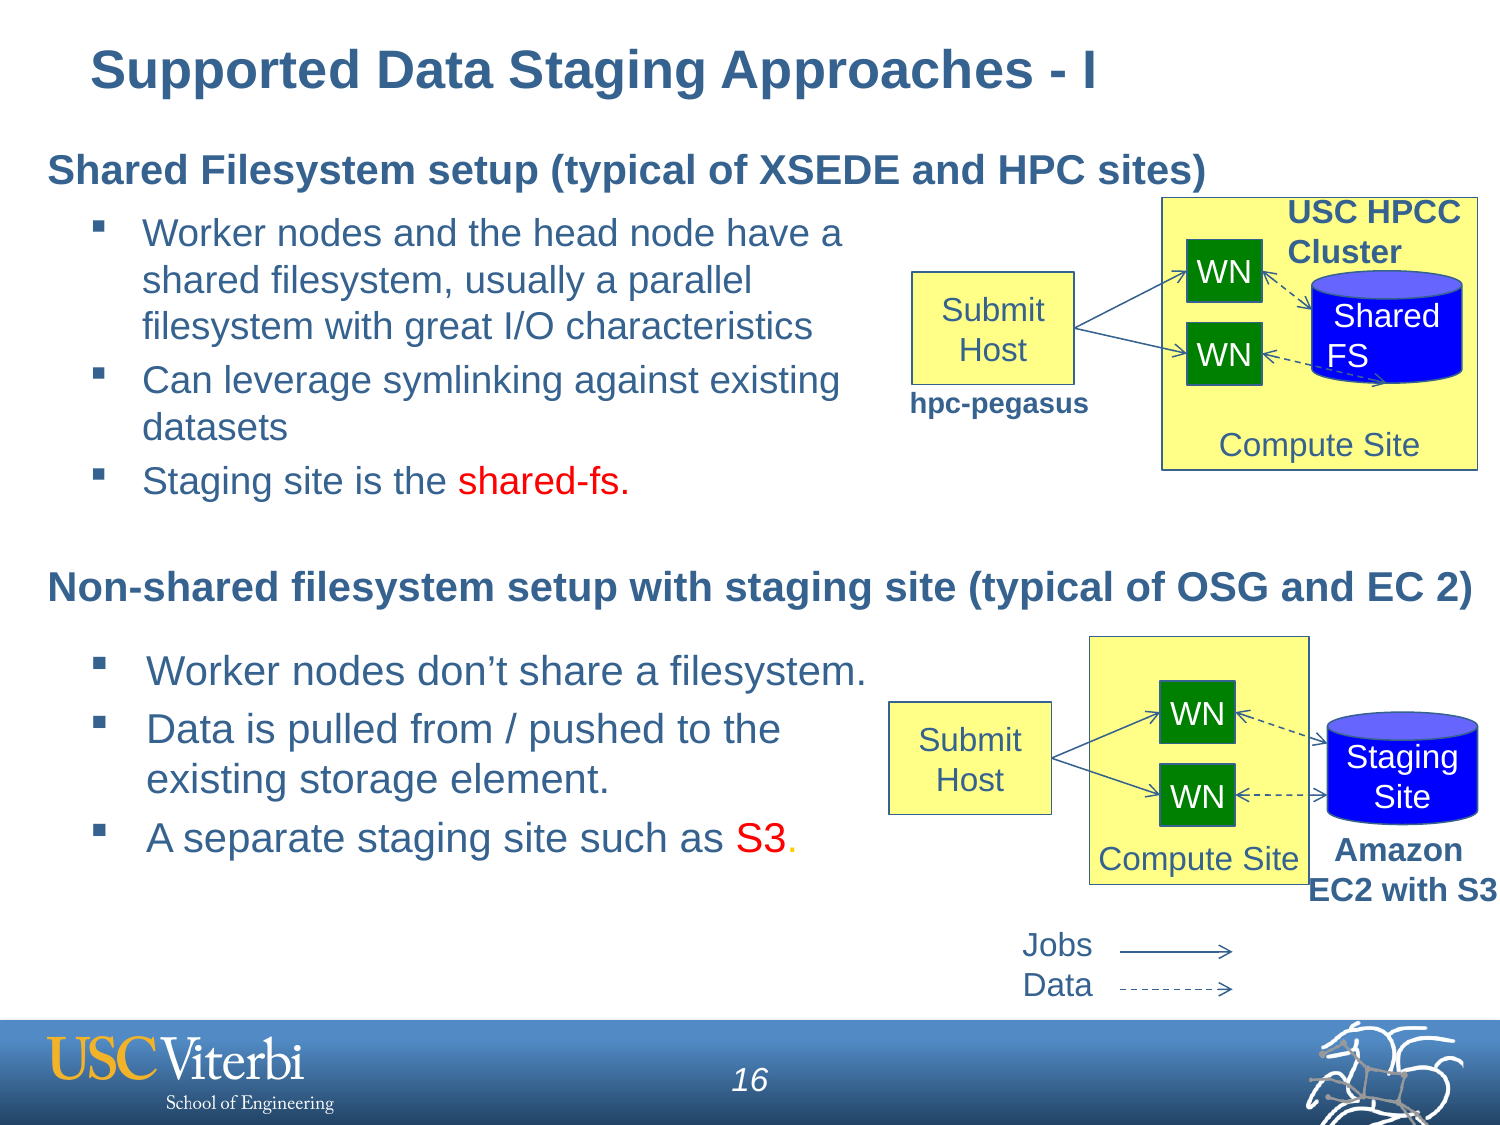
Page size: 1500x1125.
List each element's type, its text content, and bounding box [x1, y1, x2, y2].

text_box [888, 636, 1500, 916]
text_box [894, 197, 1478, 471]
title Supported Data Staging Approaches - I [75, 6, 1425, 127]
text_box Worker nodes don’t share a filesystem. Data is pulled from / pushed to the existing storage element. A separate staging site such as S3. [74, 636, 895, 947]
picture [47, 1036, 334, 1114]
list Worker nodes and the head node have a shared filesystem, usually a parallel filesystem with great I/O characteristics Can leverage symlinking against existing datasets Staging site is the shared-fs. [75, 201, 889, 511]
text_box Non-shared filesystem setup with staging site (typical of OSG and EC 2) [32, 552, 1500, 618]
text_box USC HPCC Cluster [1272, 182, 1500, 278]
picture [1306, 1020, 1464, 1125]
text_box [994, 915, 1233, 1012]
text_box Shared Filesystem setup (typical of XSEDE and HPC sites) [32, 135, 1310, 201]
